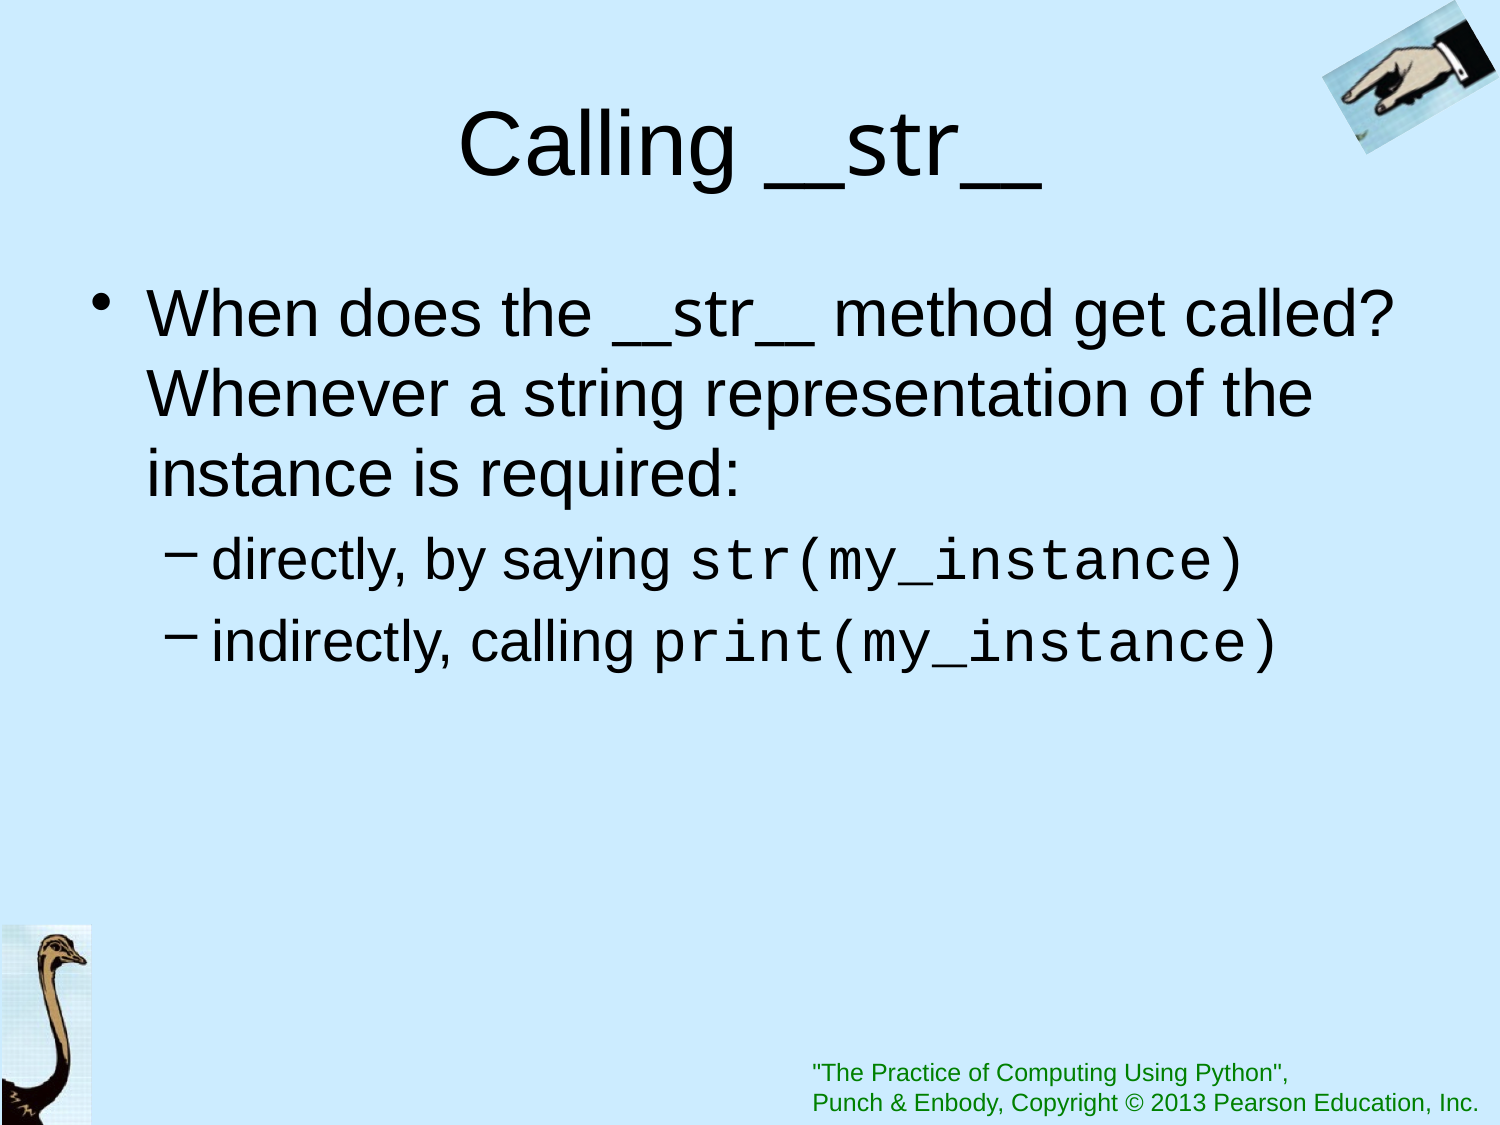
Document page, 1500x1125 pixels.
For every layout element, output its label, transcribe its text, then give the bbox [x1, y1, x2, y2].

list When does the __str__ method get called? Whenever a string representation of the instance is required: directly, by saying str(my_instance) indirectly, calling print(my_instance) [75, 262, 1425, 1005]
title Calling __str__ [75, 45, 1425, 233]
picture [1378, 0, 1499, 120]
picture [2, 924, 92, 1125]
